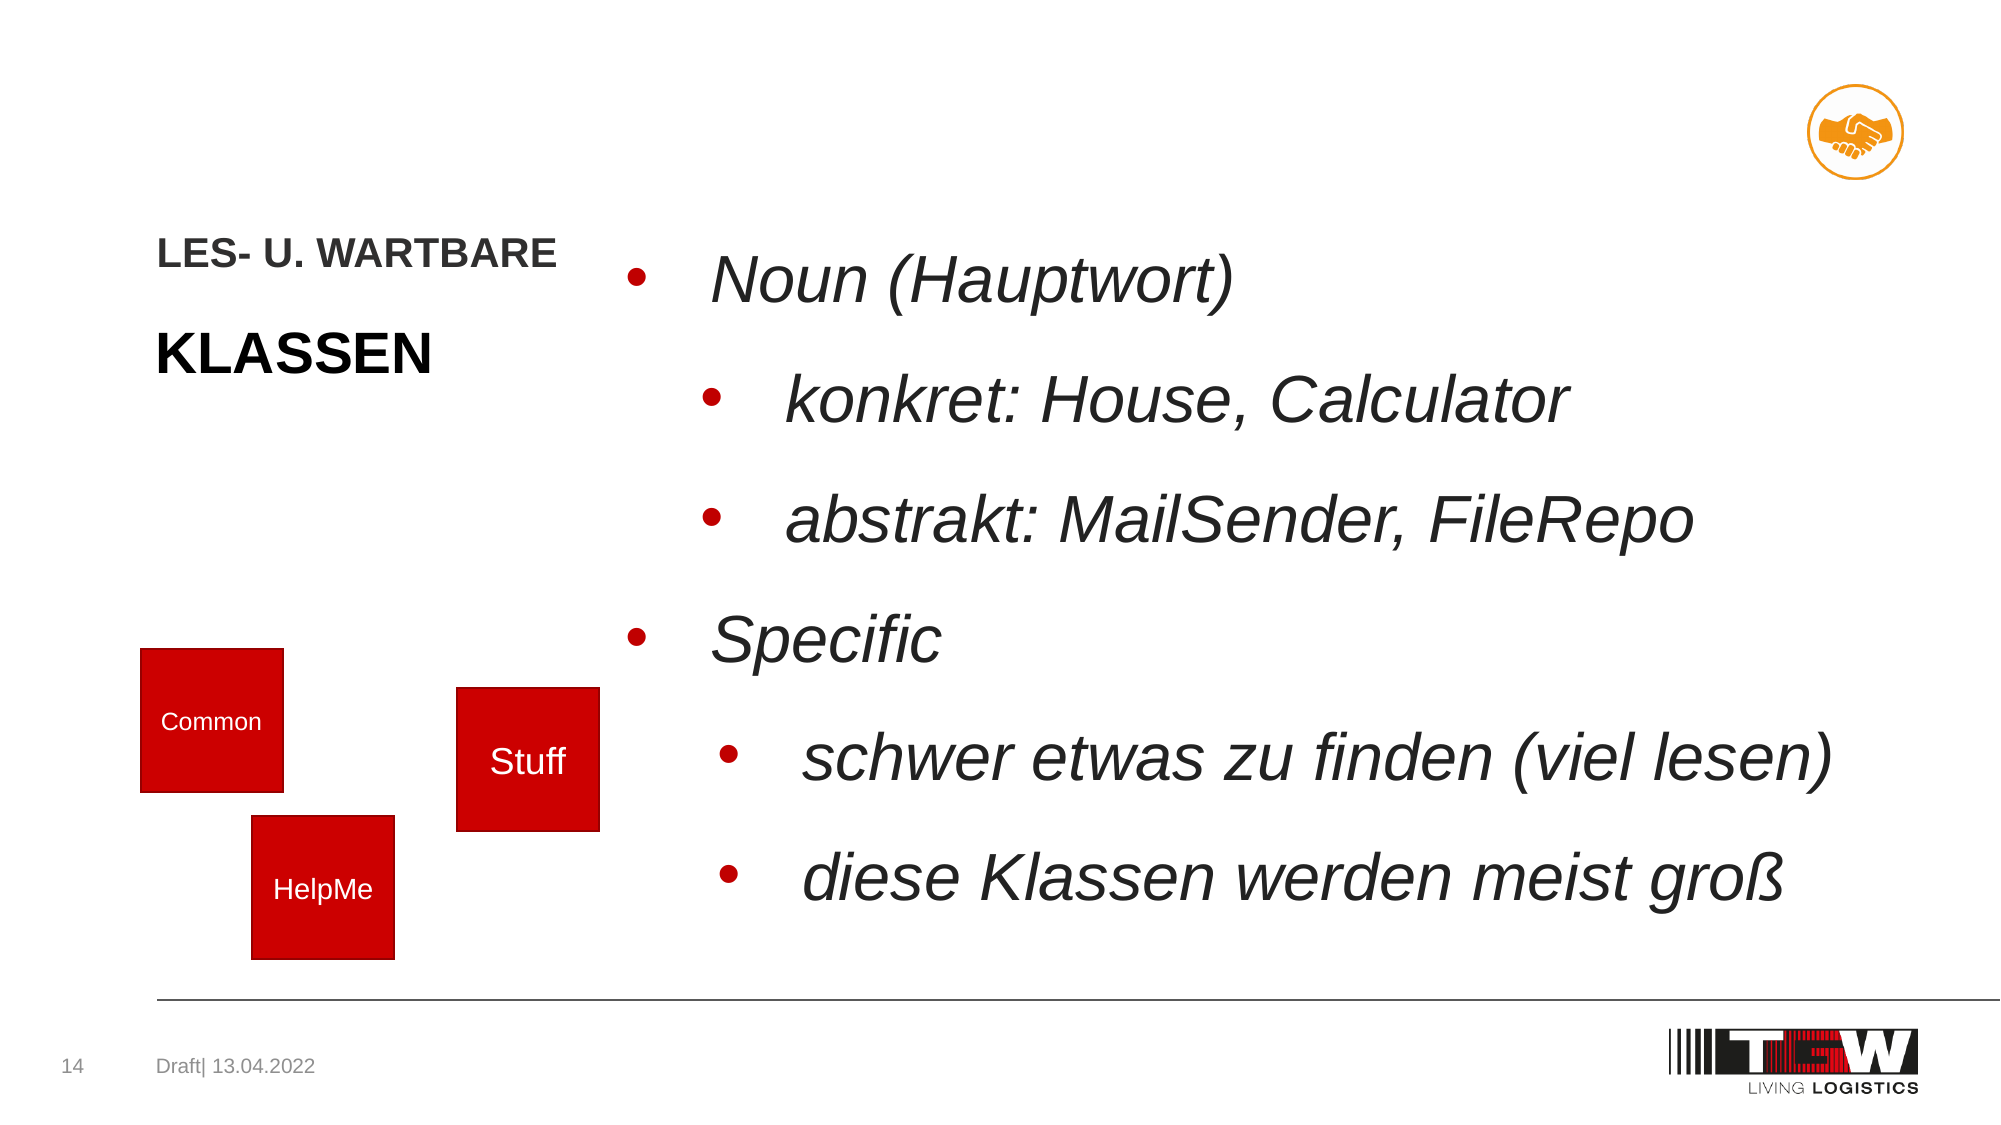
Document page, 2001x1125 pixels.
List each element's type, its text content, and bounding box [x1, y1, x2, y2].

footer Draft| 13.04.2022 [140, 1035, 1571, 1096]
list Les- u. wartbare [141, 223, 610, 303]
slide_number 14 [32, 1035, 100, 1096]
text_box Noun (Hauptwort) konkret: House, Calculator abstrakt: MailSender, FileRepo Specific [610, 188, 1983, 684]
picture [1655, 1019, 1932, 1104]
title Klassen [139, 315, 610, 523]
picture [1807, 84, 1904, 180]
text_box schwer etwas zu finden (viel lesen) diese Klassen werden meist groß [627, 665, 2000, 921]
text_box HelpMe [251, 815, 395, 960]
text_box Common [140, 648, 284, 793]
text_box Stuff [456, 687, 600, 832]
